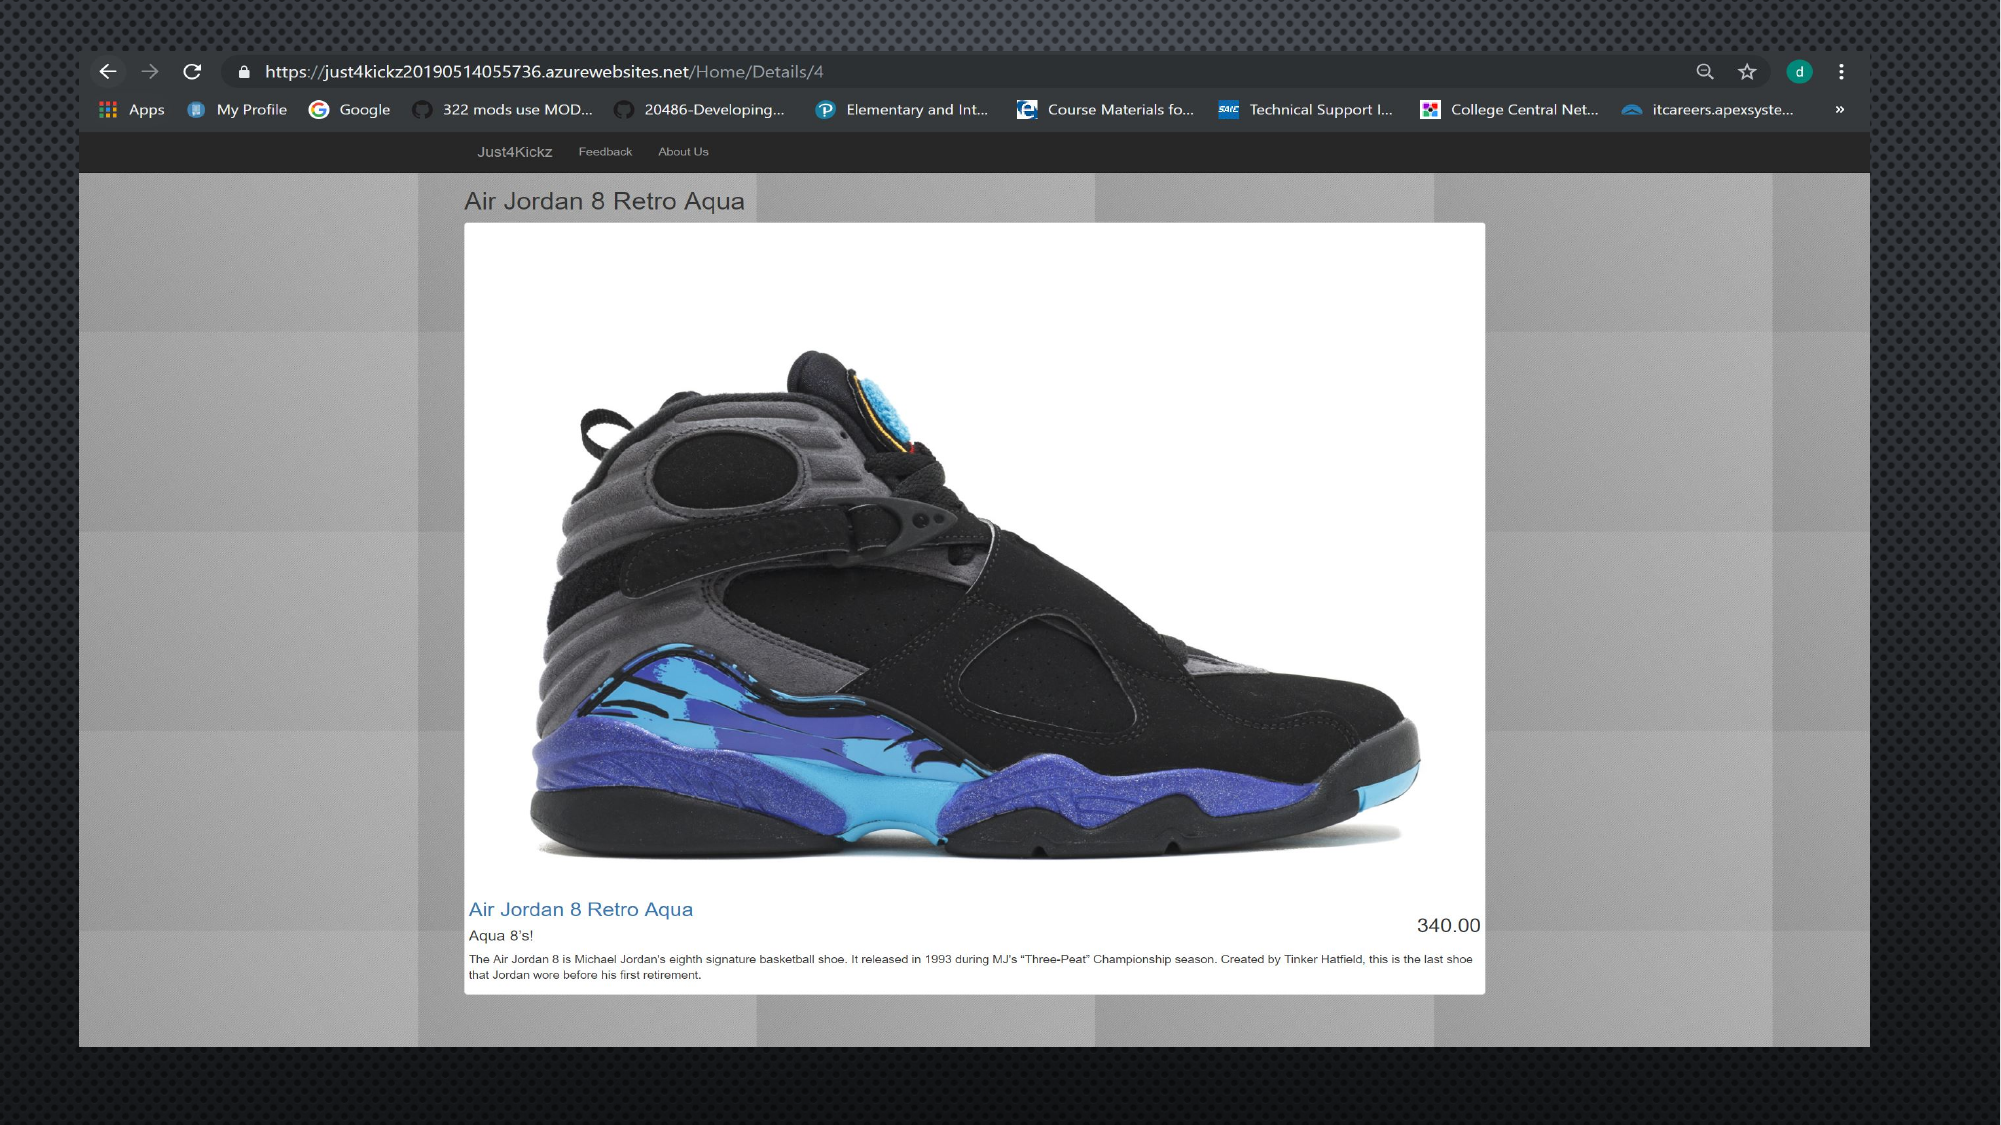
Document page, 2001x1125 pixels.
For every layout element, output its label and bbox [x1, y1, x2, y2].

picture [78, 50, 1870, 1048]
